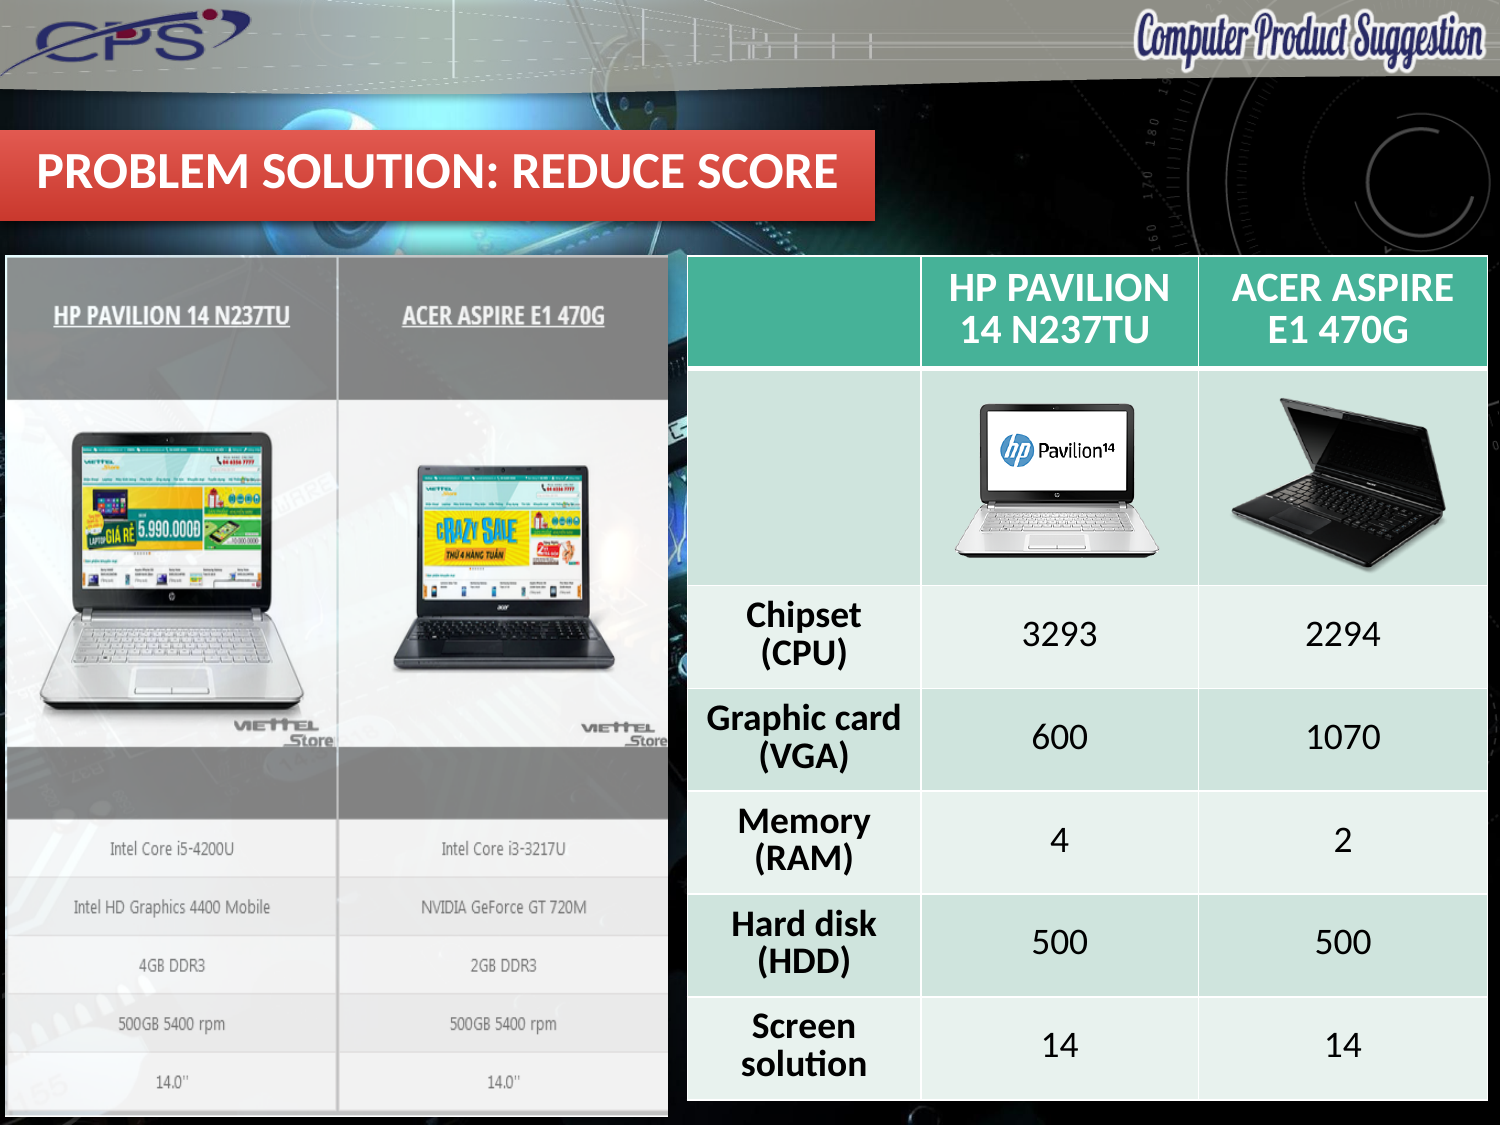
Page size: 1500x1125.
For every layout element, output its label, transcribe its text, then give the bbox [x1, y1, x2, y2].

table_cell Chipset (CPU) [688, 586, 920, 688]
table_header [688, 257, 920, 366]
table_cell 2 [1199, 792, 1487, 893]
table_cell Screen solution [688, 998, 920, 1099]
table_cell Graphic card (VGA) [688, 689, 920, 790]
table_cell Memory (RAM) [688, 792, 920, 893]
table_cell 600 [922, 689, 1198, 790]
table_cell 4 [922, 792, 1198, 893]
picture [1122, 0, 1500, 76]
picture [0, 7, 265, 86]
text_box [0, 0, 1119, 95]
table_cell [1199, 371, 1487, 585]
table_cell 500 [1199, 895, 1487, 996]
text_box Problem solution: reduce score [0, 130, 875, 221]
table_cell [922, 371, 1198, 585]
table_cell 1070 [1199, 689, 1487, 790]
table_header ACER ASPIRE E1 470G [1199, 257, 1487, 366]
table_cell 500 [922, 895, 1198, 996]
table_cell 14 [922, 998, 1198, 1099]
table_cell [688, 371, 920, 585]
table_cell 14 [1199, 998, 1487, 1099]
table_header HP PAVILION 14 N237TU [922, 257, 1198, 366]
table_cell 2294 [1199, 586, 1487, 688]
picture [0, 77, 1500, 1125]
table_cell Hard disk (HDD) [688, 895, 920, 996]
table_cell 3293 [922, 586, 1198, 688]
